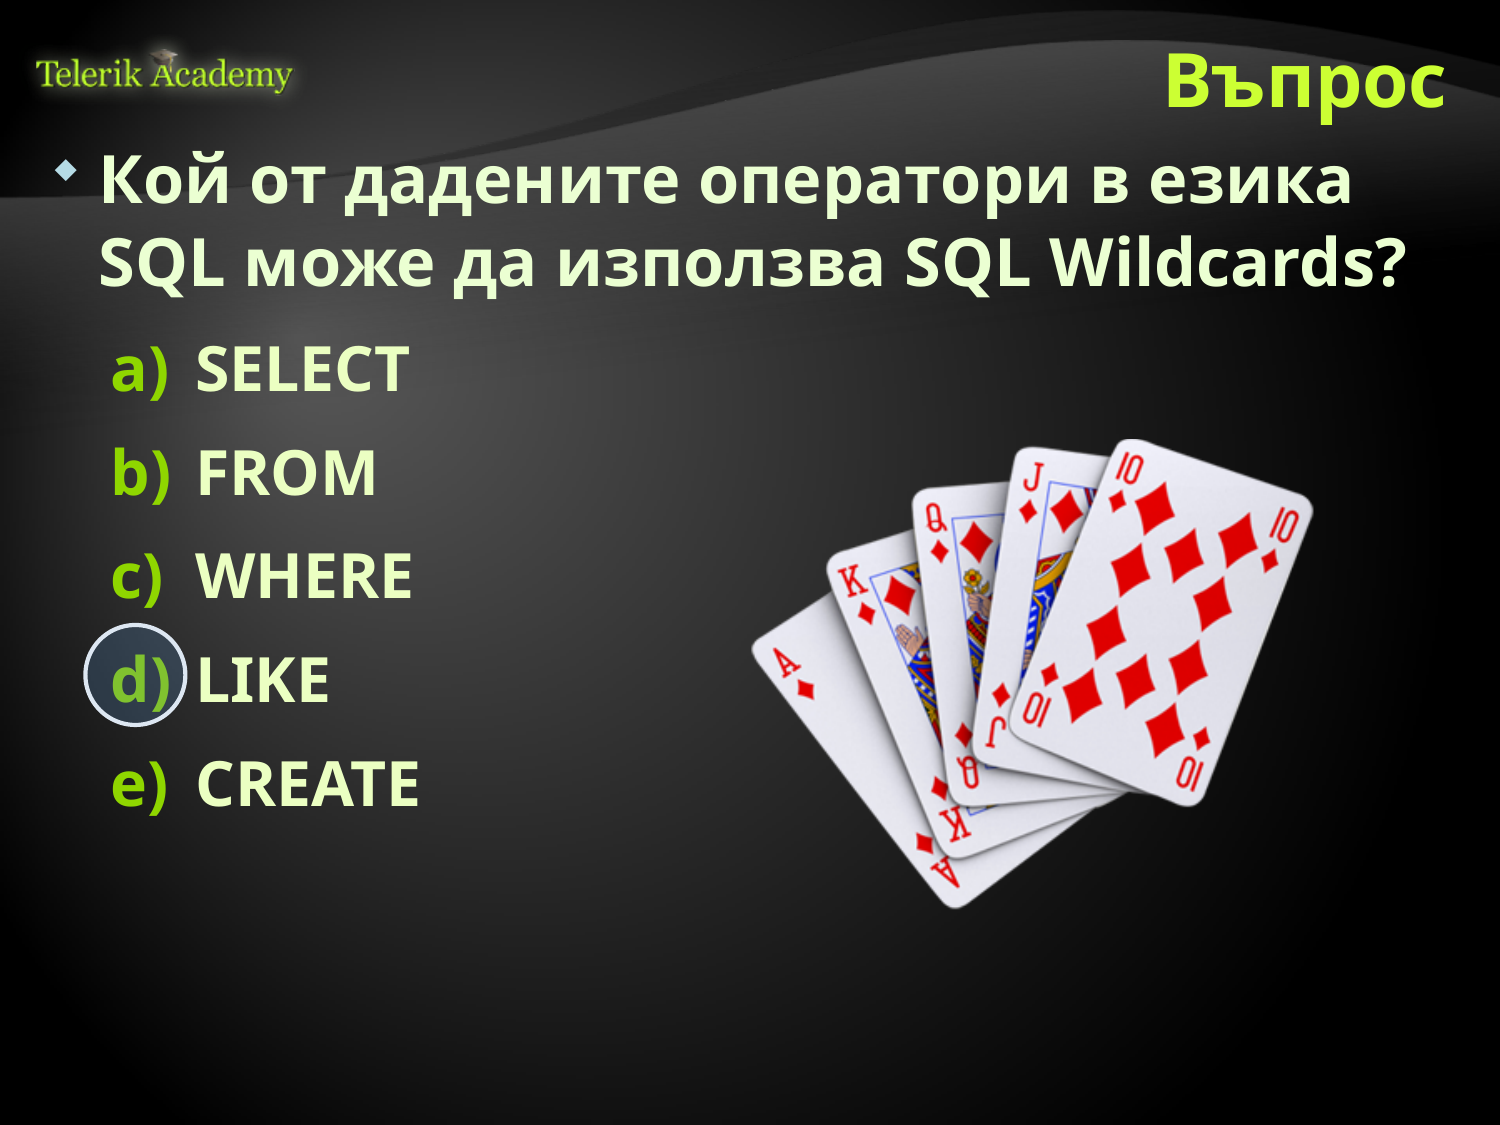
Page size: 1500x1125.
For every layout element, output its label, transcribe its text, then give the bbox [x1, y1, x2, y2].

text_box [83, 622, 188, 728]
title Въпрос [300, 12, 1463, 150]
picture [0, 0, 1500, 1125]
list Кой от дадените оператори в езика SQL може да използва SQL Wildcards? SELECT FROM WHERE LIKE CREATE [37, 125, 1463, 1075]
